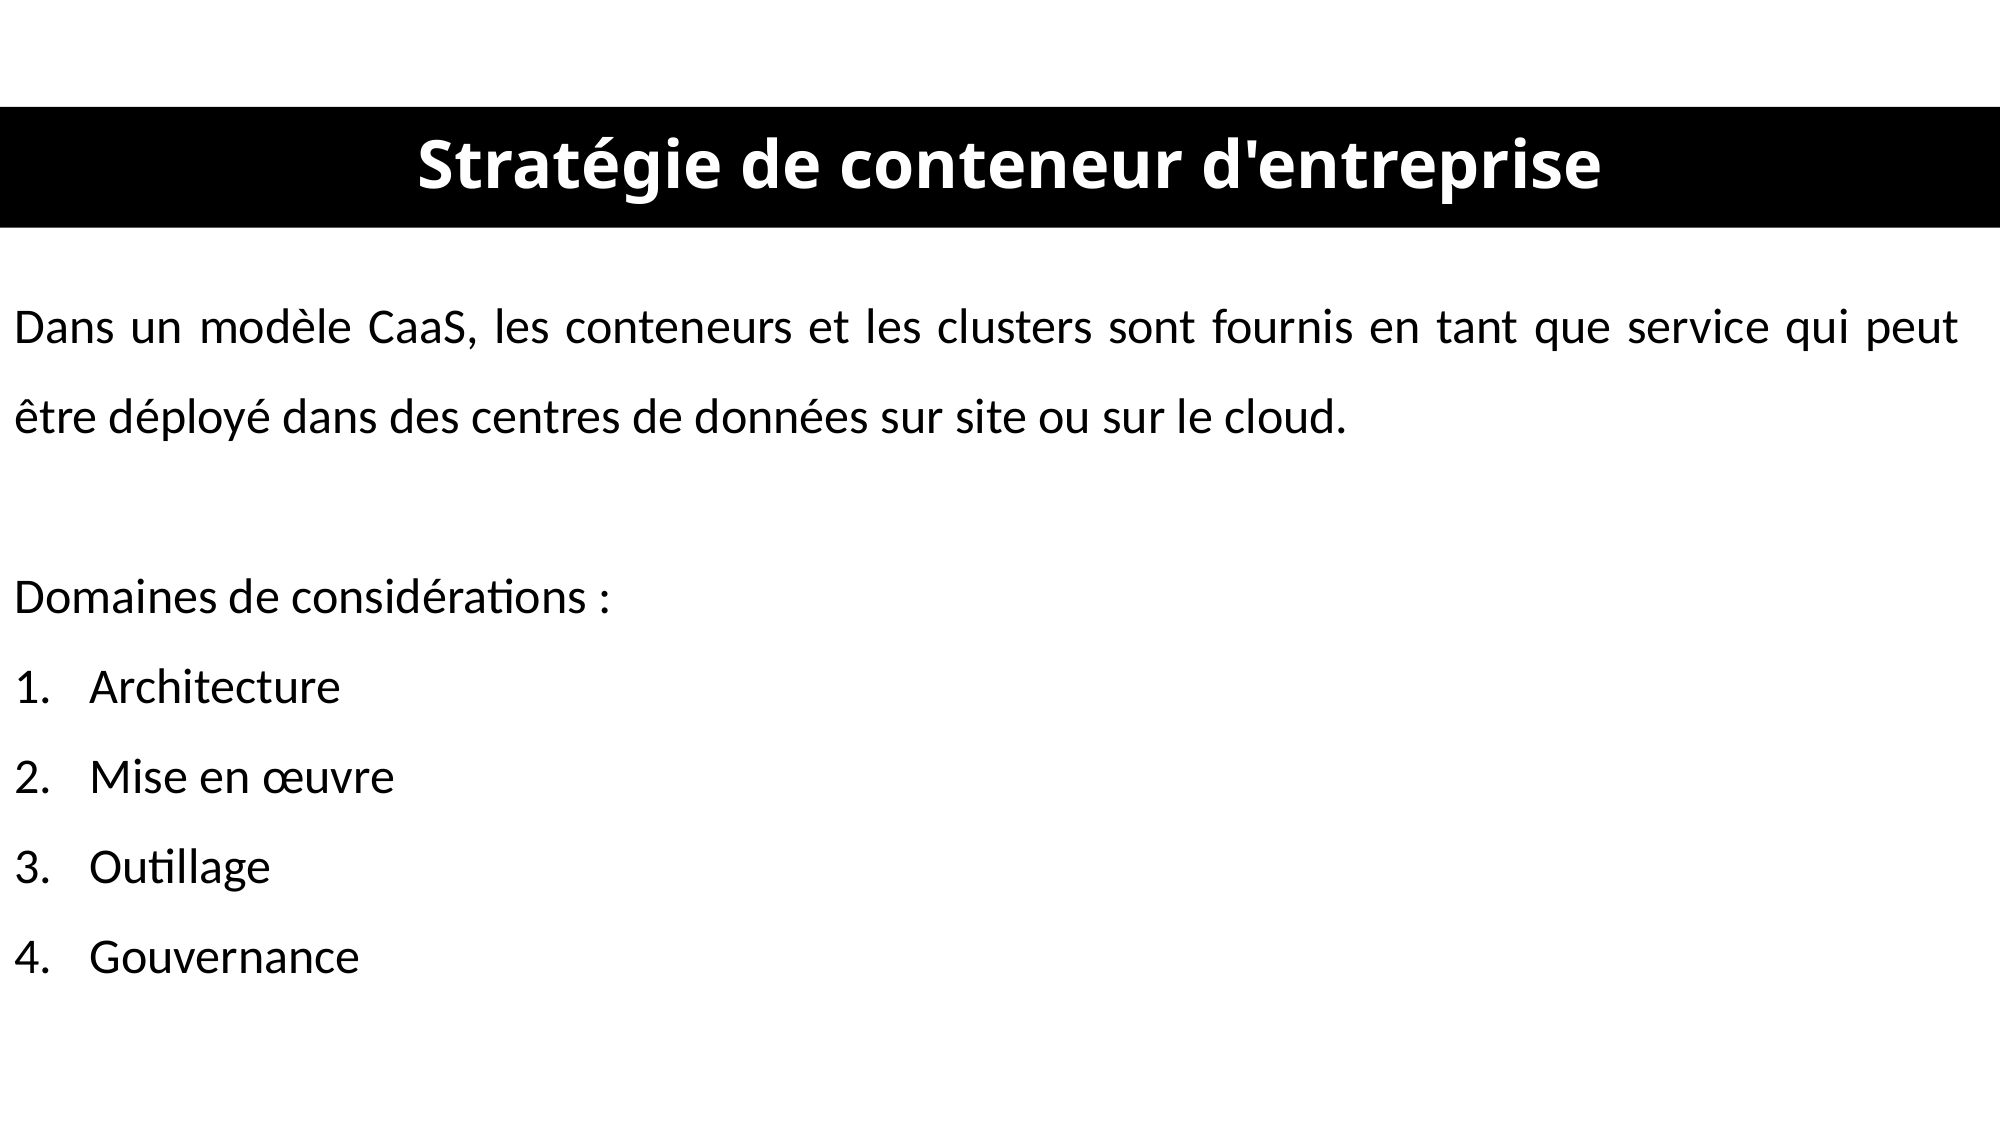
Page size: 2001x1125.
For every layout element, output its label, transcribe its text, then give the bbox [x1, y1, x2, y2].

text_box Stratégie de conteneur d'entreprise [91, 105, 1931, 228]
text_box [0, 106, 2000, 229]
text_box Dans un modèle CaaS, les conteneurs et les clusters sont fournis en tant que service qui peut être déployé dans des centres de données sur site ou sur le cloud. Domaines de considérations : Architecture Mise en œuvre Outillage Gouvernance [0, 256, 1976, 992]
